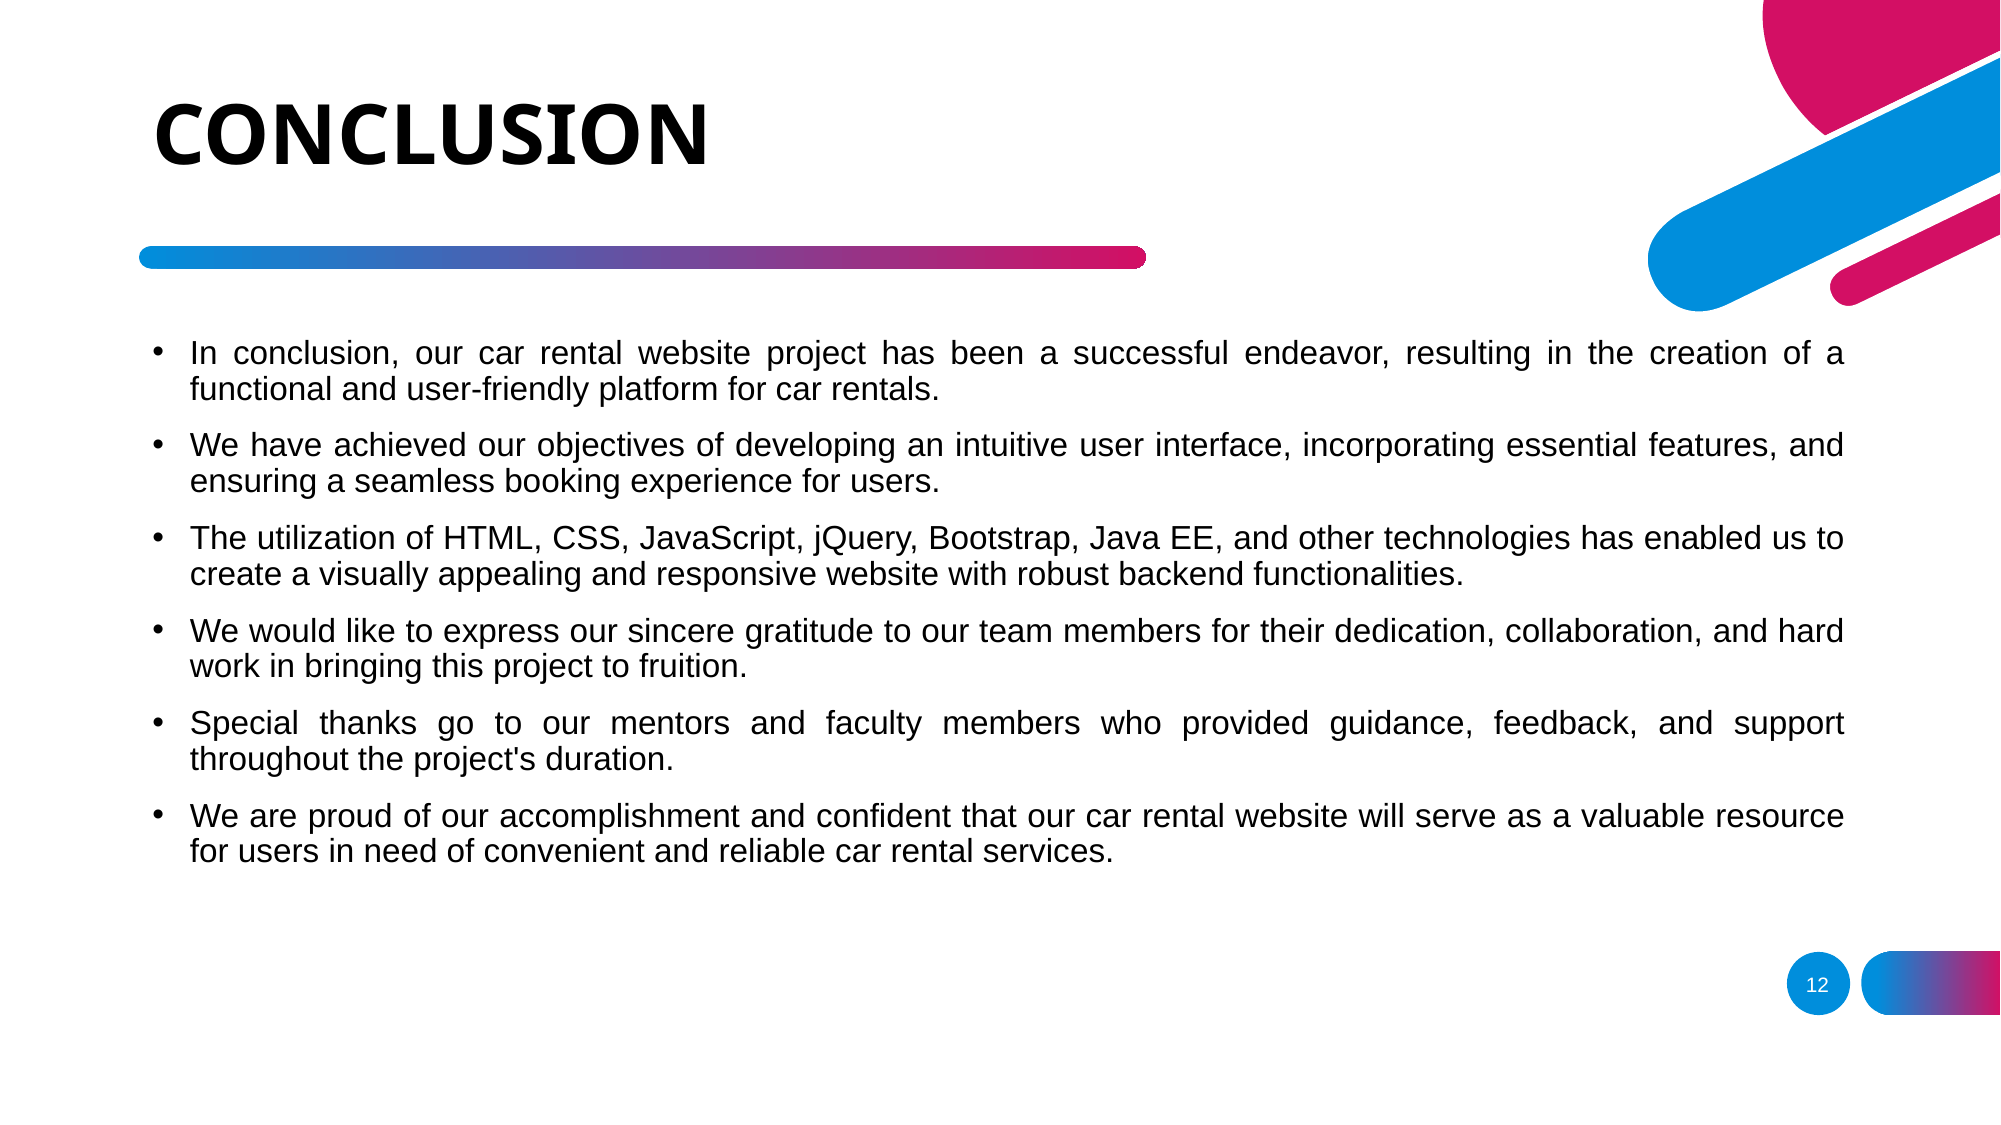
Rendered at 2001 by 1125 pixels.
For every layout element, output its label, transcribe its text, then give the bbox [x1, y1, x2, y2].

slide_number 12 [1772, 954, 1863, 1015]
list In conclusion, our car rental website project has been a successful endeavor, resulting in the creation of a functional and user-friendly platform for car rentals. We have achieved our objectives of developing an intuitive user interface, incorporating essential features, and ensuring a seamless booking experience for users. The utilization of HTML, CSS, JavaScript, jQuery, Bootstrap, Java EE, and other technologies has enabled us to create a visually appealing and responsive website with robust backend functionalities. We would like to express our sincere gratitude to our team members for their dedication, collaboration, and hard work in bringing this project to fruition. Special thanks go to our mentors and faculty members who provided guidance, feedback, and support throughout the project's duration. We are proud of our accomplishment and confident that our car rental website will serve as a valuable resource for users in need of convenient and reliable car rental services. [137, 328, 1863, 919]
title CONCLUSION [137, 59, 1623, 215]
